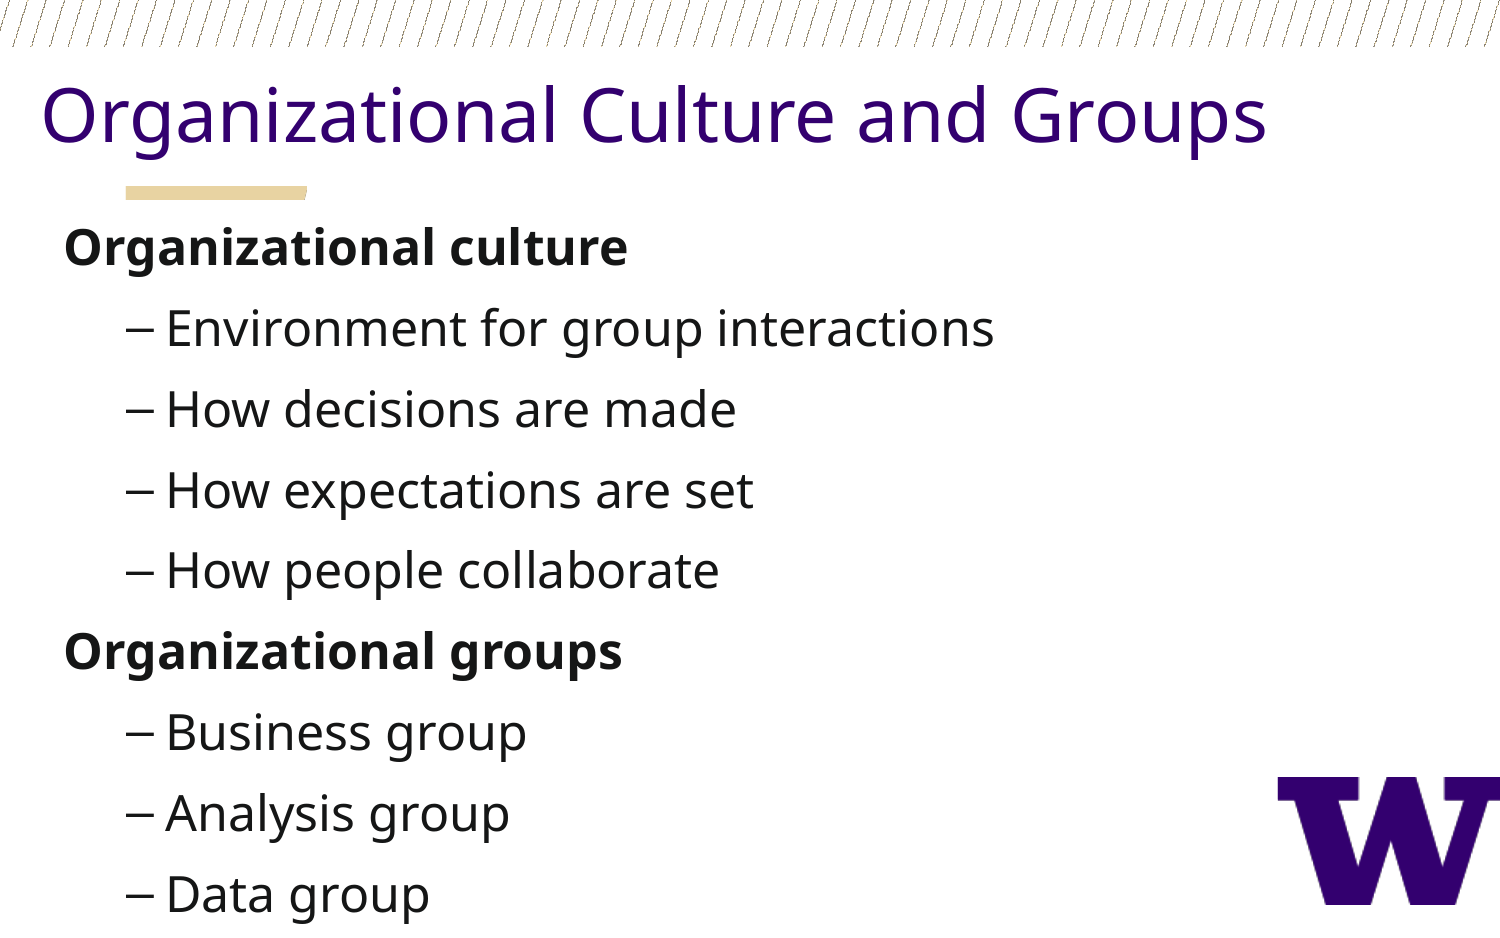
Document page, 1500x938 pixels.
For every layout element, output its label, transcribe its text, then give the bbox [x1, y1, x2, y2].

list Organizational culture Environment for group interactions How decisions are made How expectations are set How people collaborate Organizational groups Business group Analysis group Data group [48, 199, 1453, 871]
picture [0, 0, 1500, 47]
list Organizational Culture and Groups [26, 37, 1479, 200]
